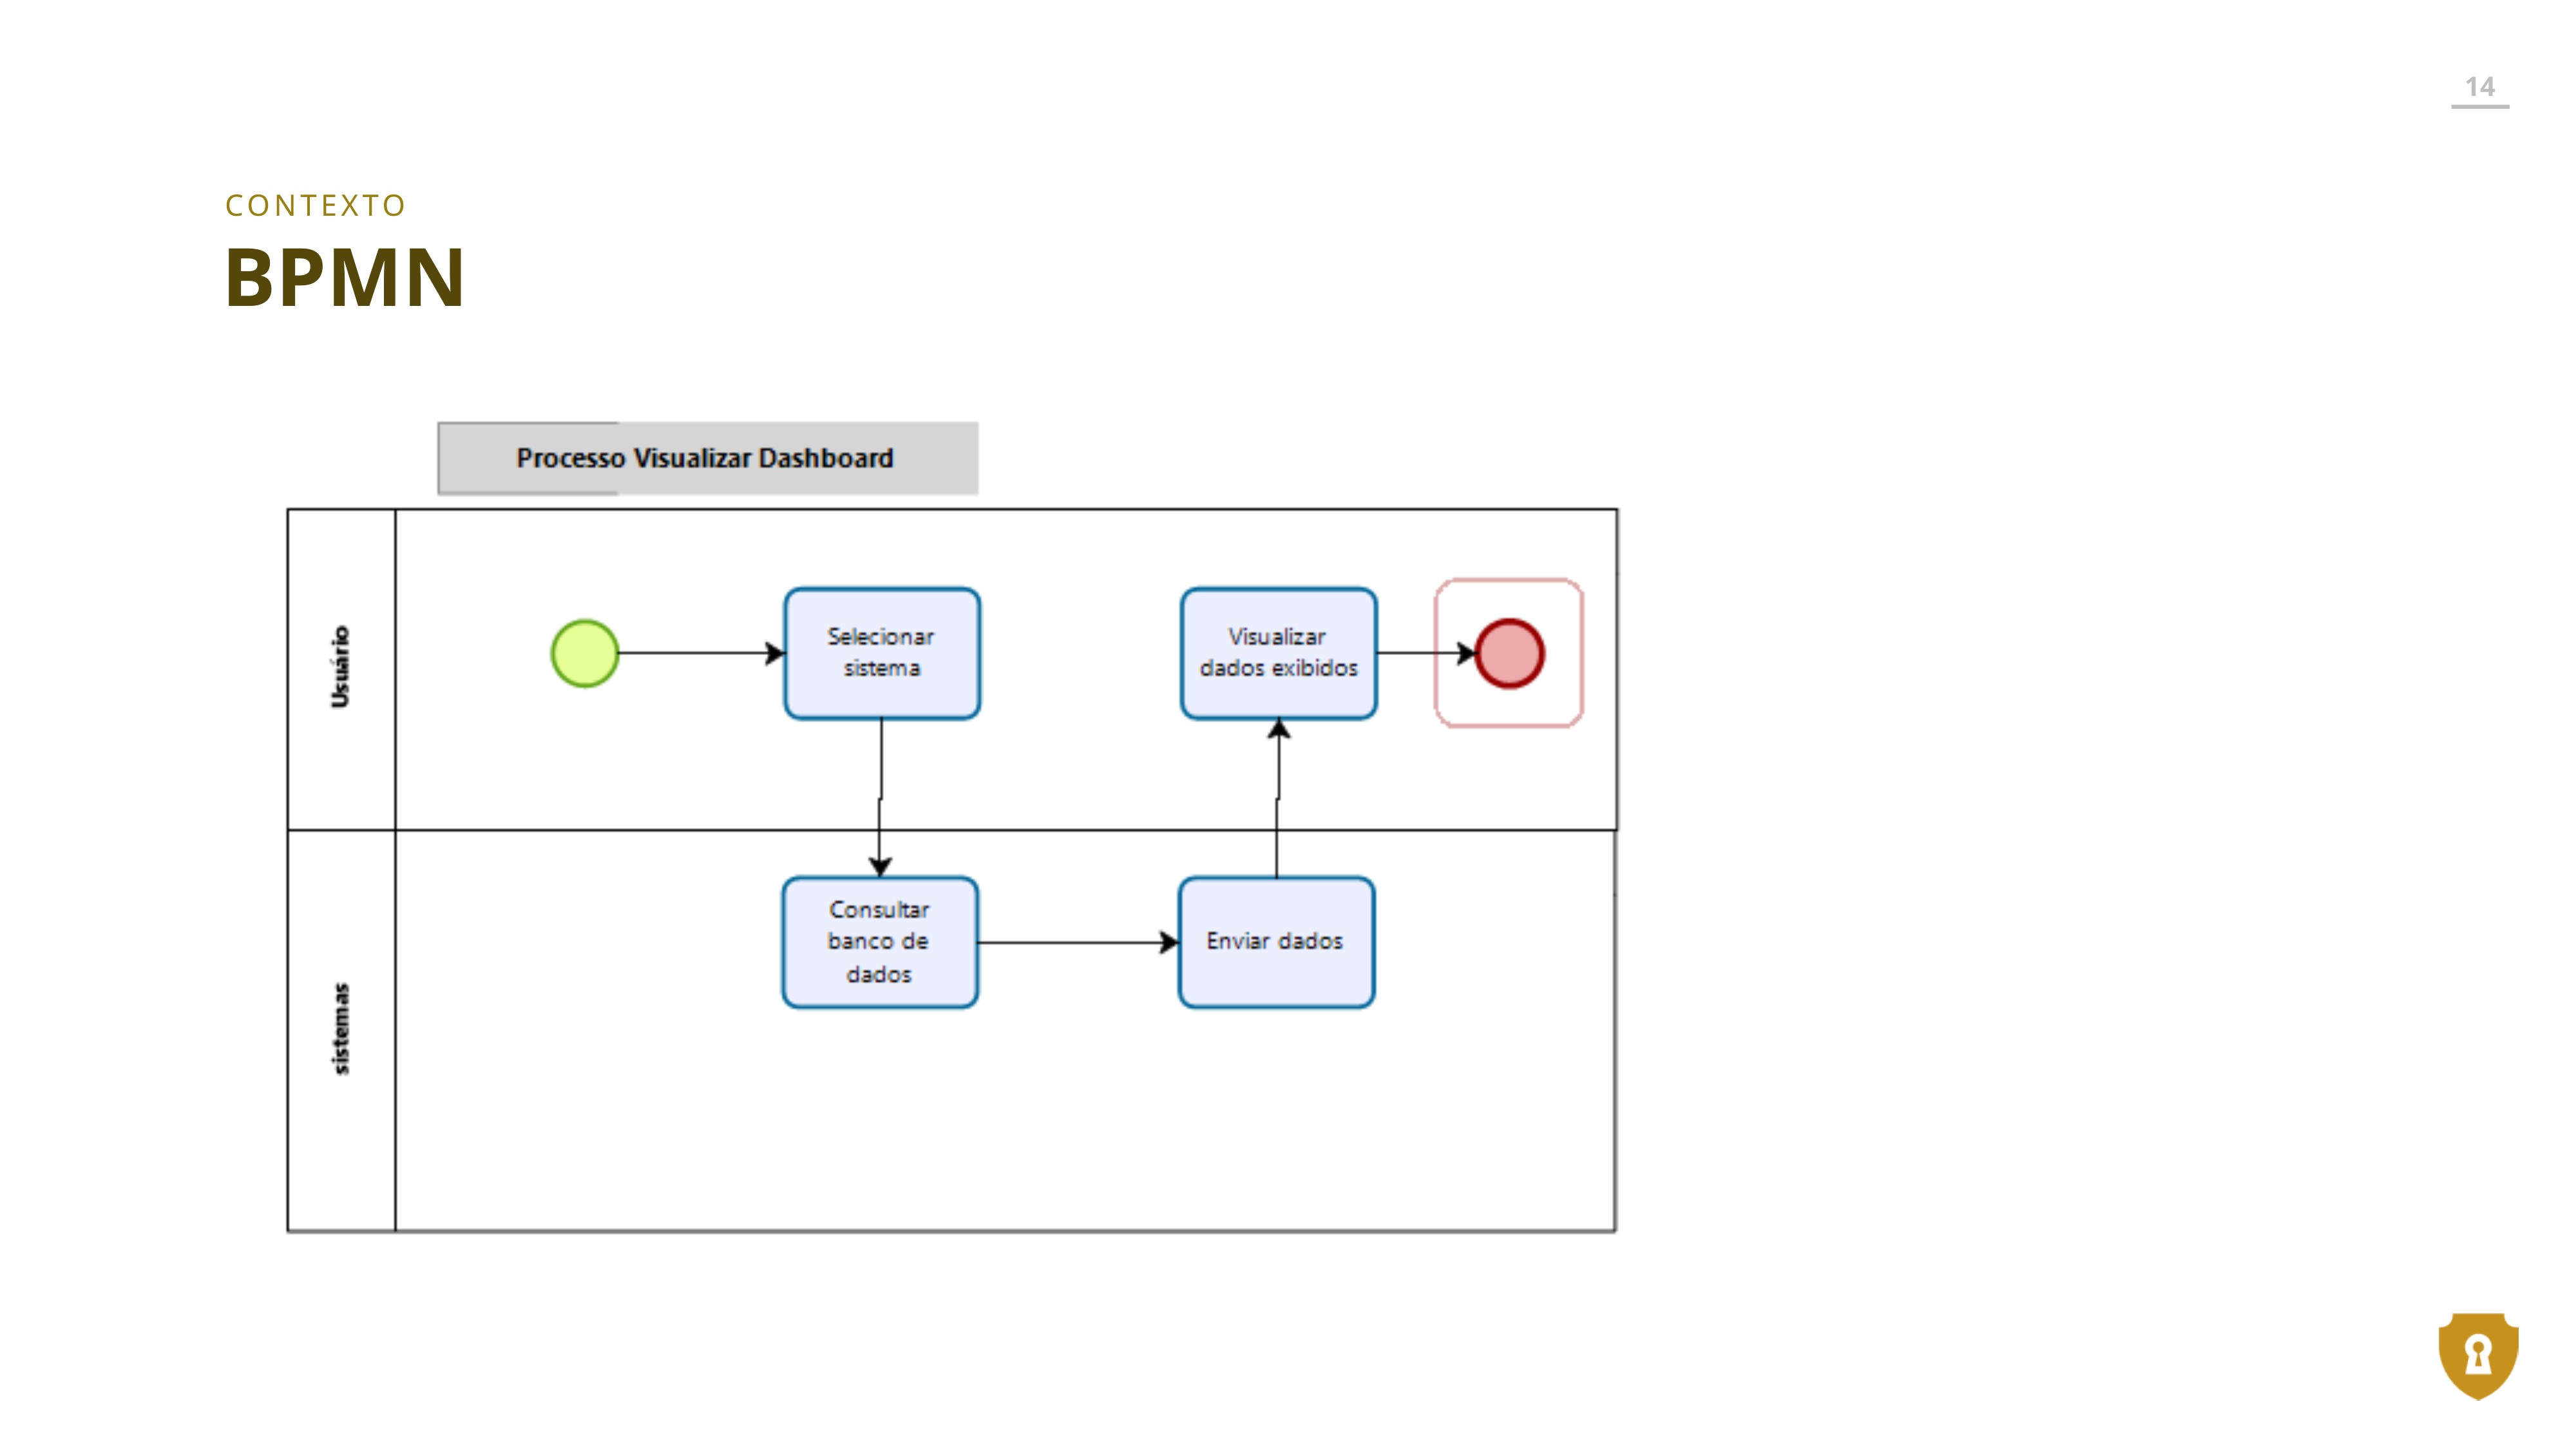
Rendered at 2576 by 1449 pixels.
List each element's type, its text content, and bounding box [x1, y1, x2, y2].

text_box CONTEXTO [215, 182, 415, 227]
picture [213, 375, 1679, 1314]
text_box BPMN [212, 220, 478, 327]
picture [2439, 1313, 2519, 1401]
